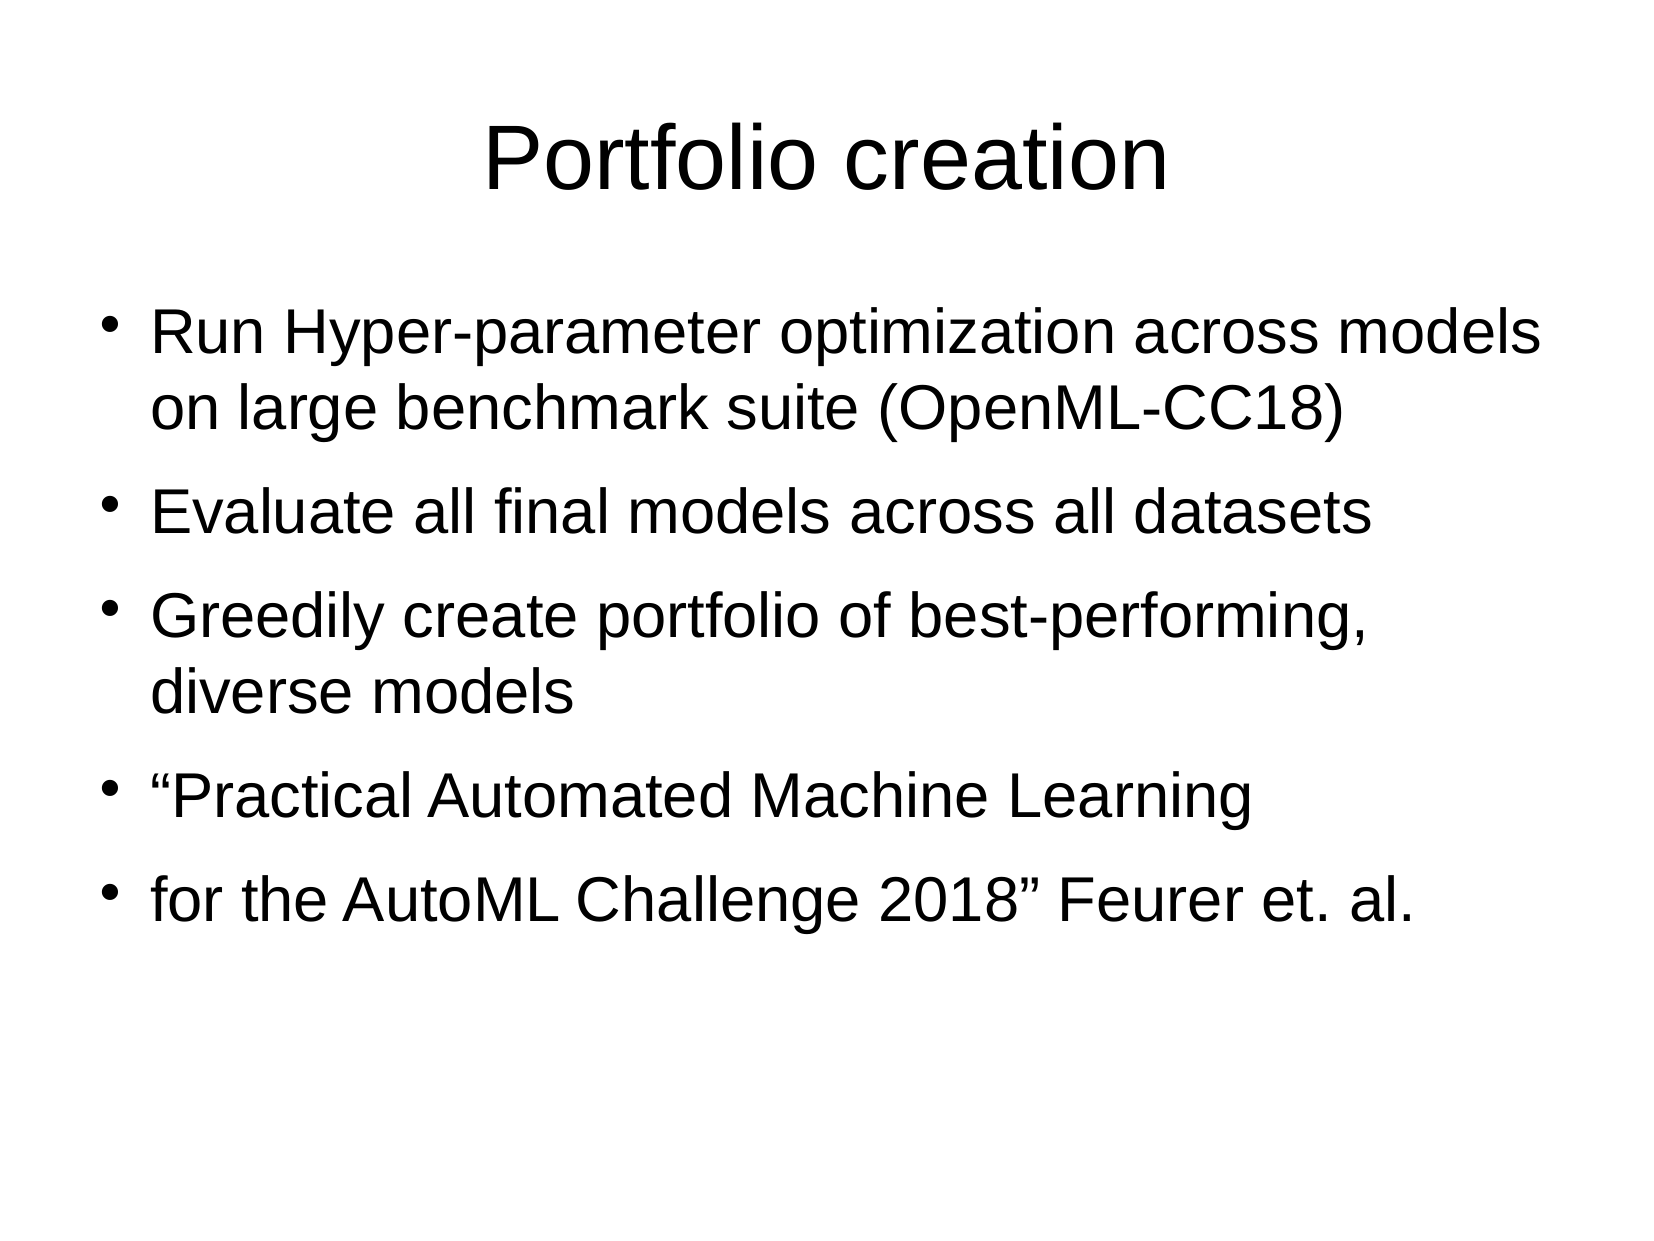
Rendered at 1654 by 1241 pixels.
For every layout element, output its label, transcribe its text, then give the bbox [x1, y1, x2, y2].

text_box Run Hyper-parameter optimization across models on large benchmark suite (OpenML-CC18) Evaluate all final models across all datasets Greedily create portfolio of best-performing, diverse models “Practical Automated Machine Learning for the AutoML Challenge 2018” Feurer et. al. [82, 290, 1571, 1010]
text_box Portfolio creation [82, 49, 1571, 257]
